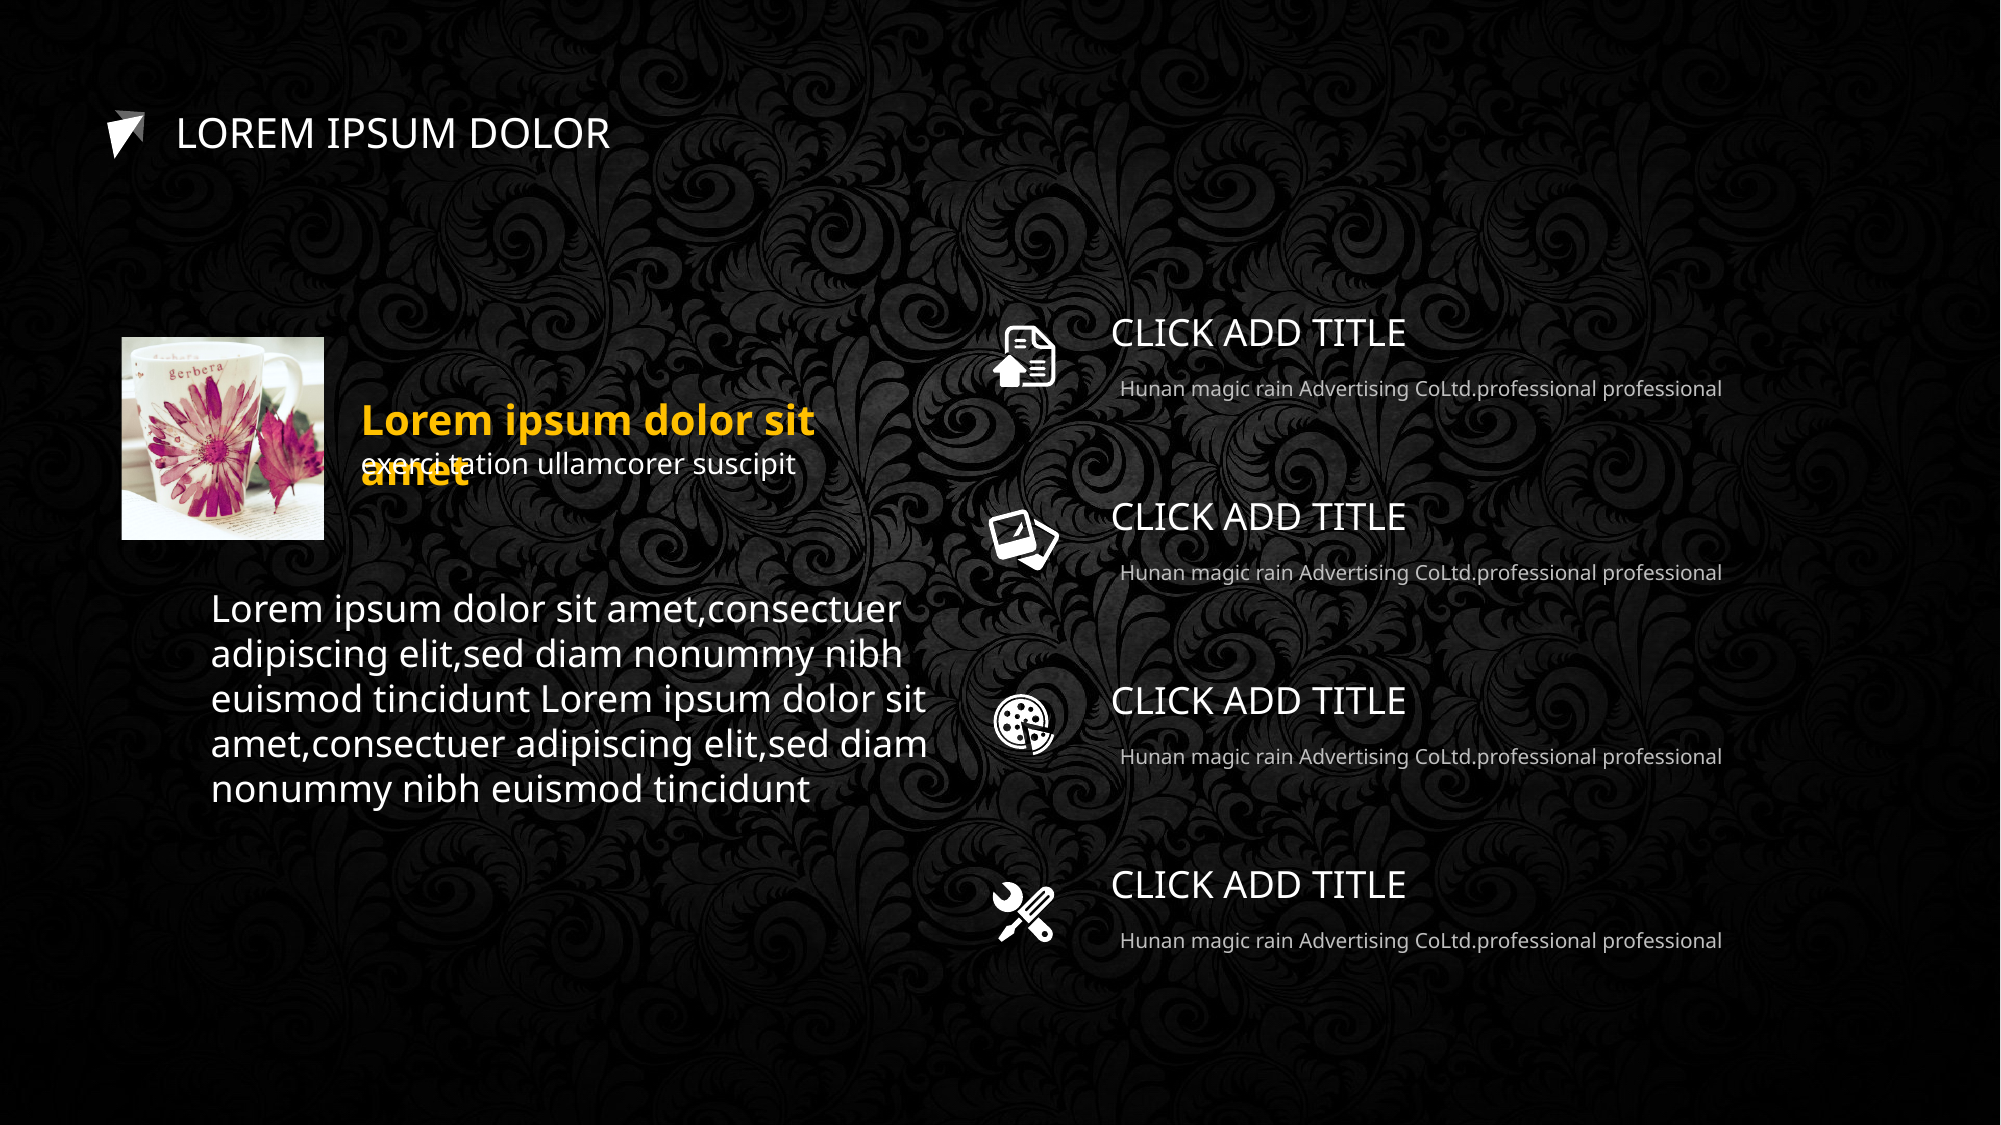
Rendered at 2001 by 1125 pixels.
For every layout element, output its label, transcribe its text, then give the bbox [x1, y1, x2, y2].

text_box Lorem ipsum dolor sit amet [345, 386, 899, 502]
text_box exerci tation ullamcorer suscipit [345, 438, 820, 488]
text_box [992, 325, 1056, 387]
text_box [992, 882, 1055, 944]
picture [0, 0, 2001, 1125]
text_box Lorem ipsum dolor sit amet,consectuer adipiscing elit,sed diam nonummy nibh euismod tincidunt Lorem ipsum dolor sit amet,consectuer adipiscing elit,sed diam nonummy nibh euismod tincidunt [195, 577, 973, 818]
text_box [987, 509, 1060, 571]
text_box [110, 99, 647, 165]
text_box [1105, 301, 1823, 410]
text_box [1105, 669, 1823, 778]
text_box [993, 694, 1055, 756]
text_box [1105, 853, 1823, 962]
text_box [1105, 485, 1823, 594]
